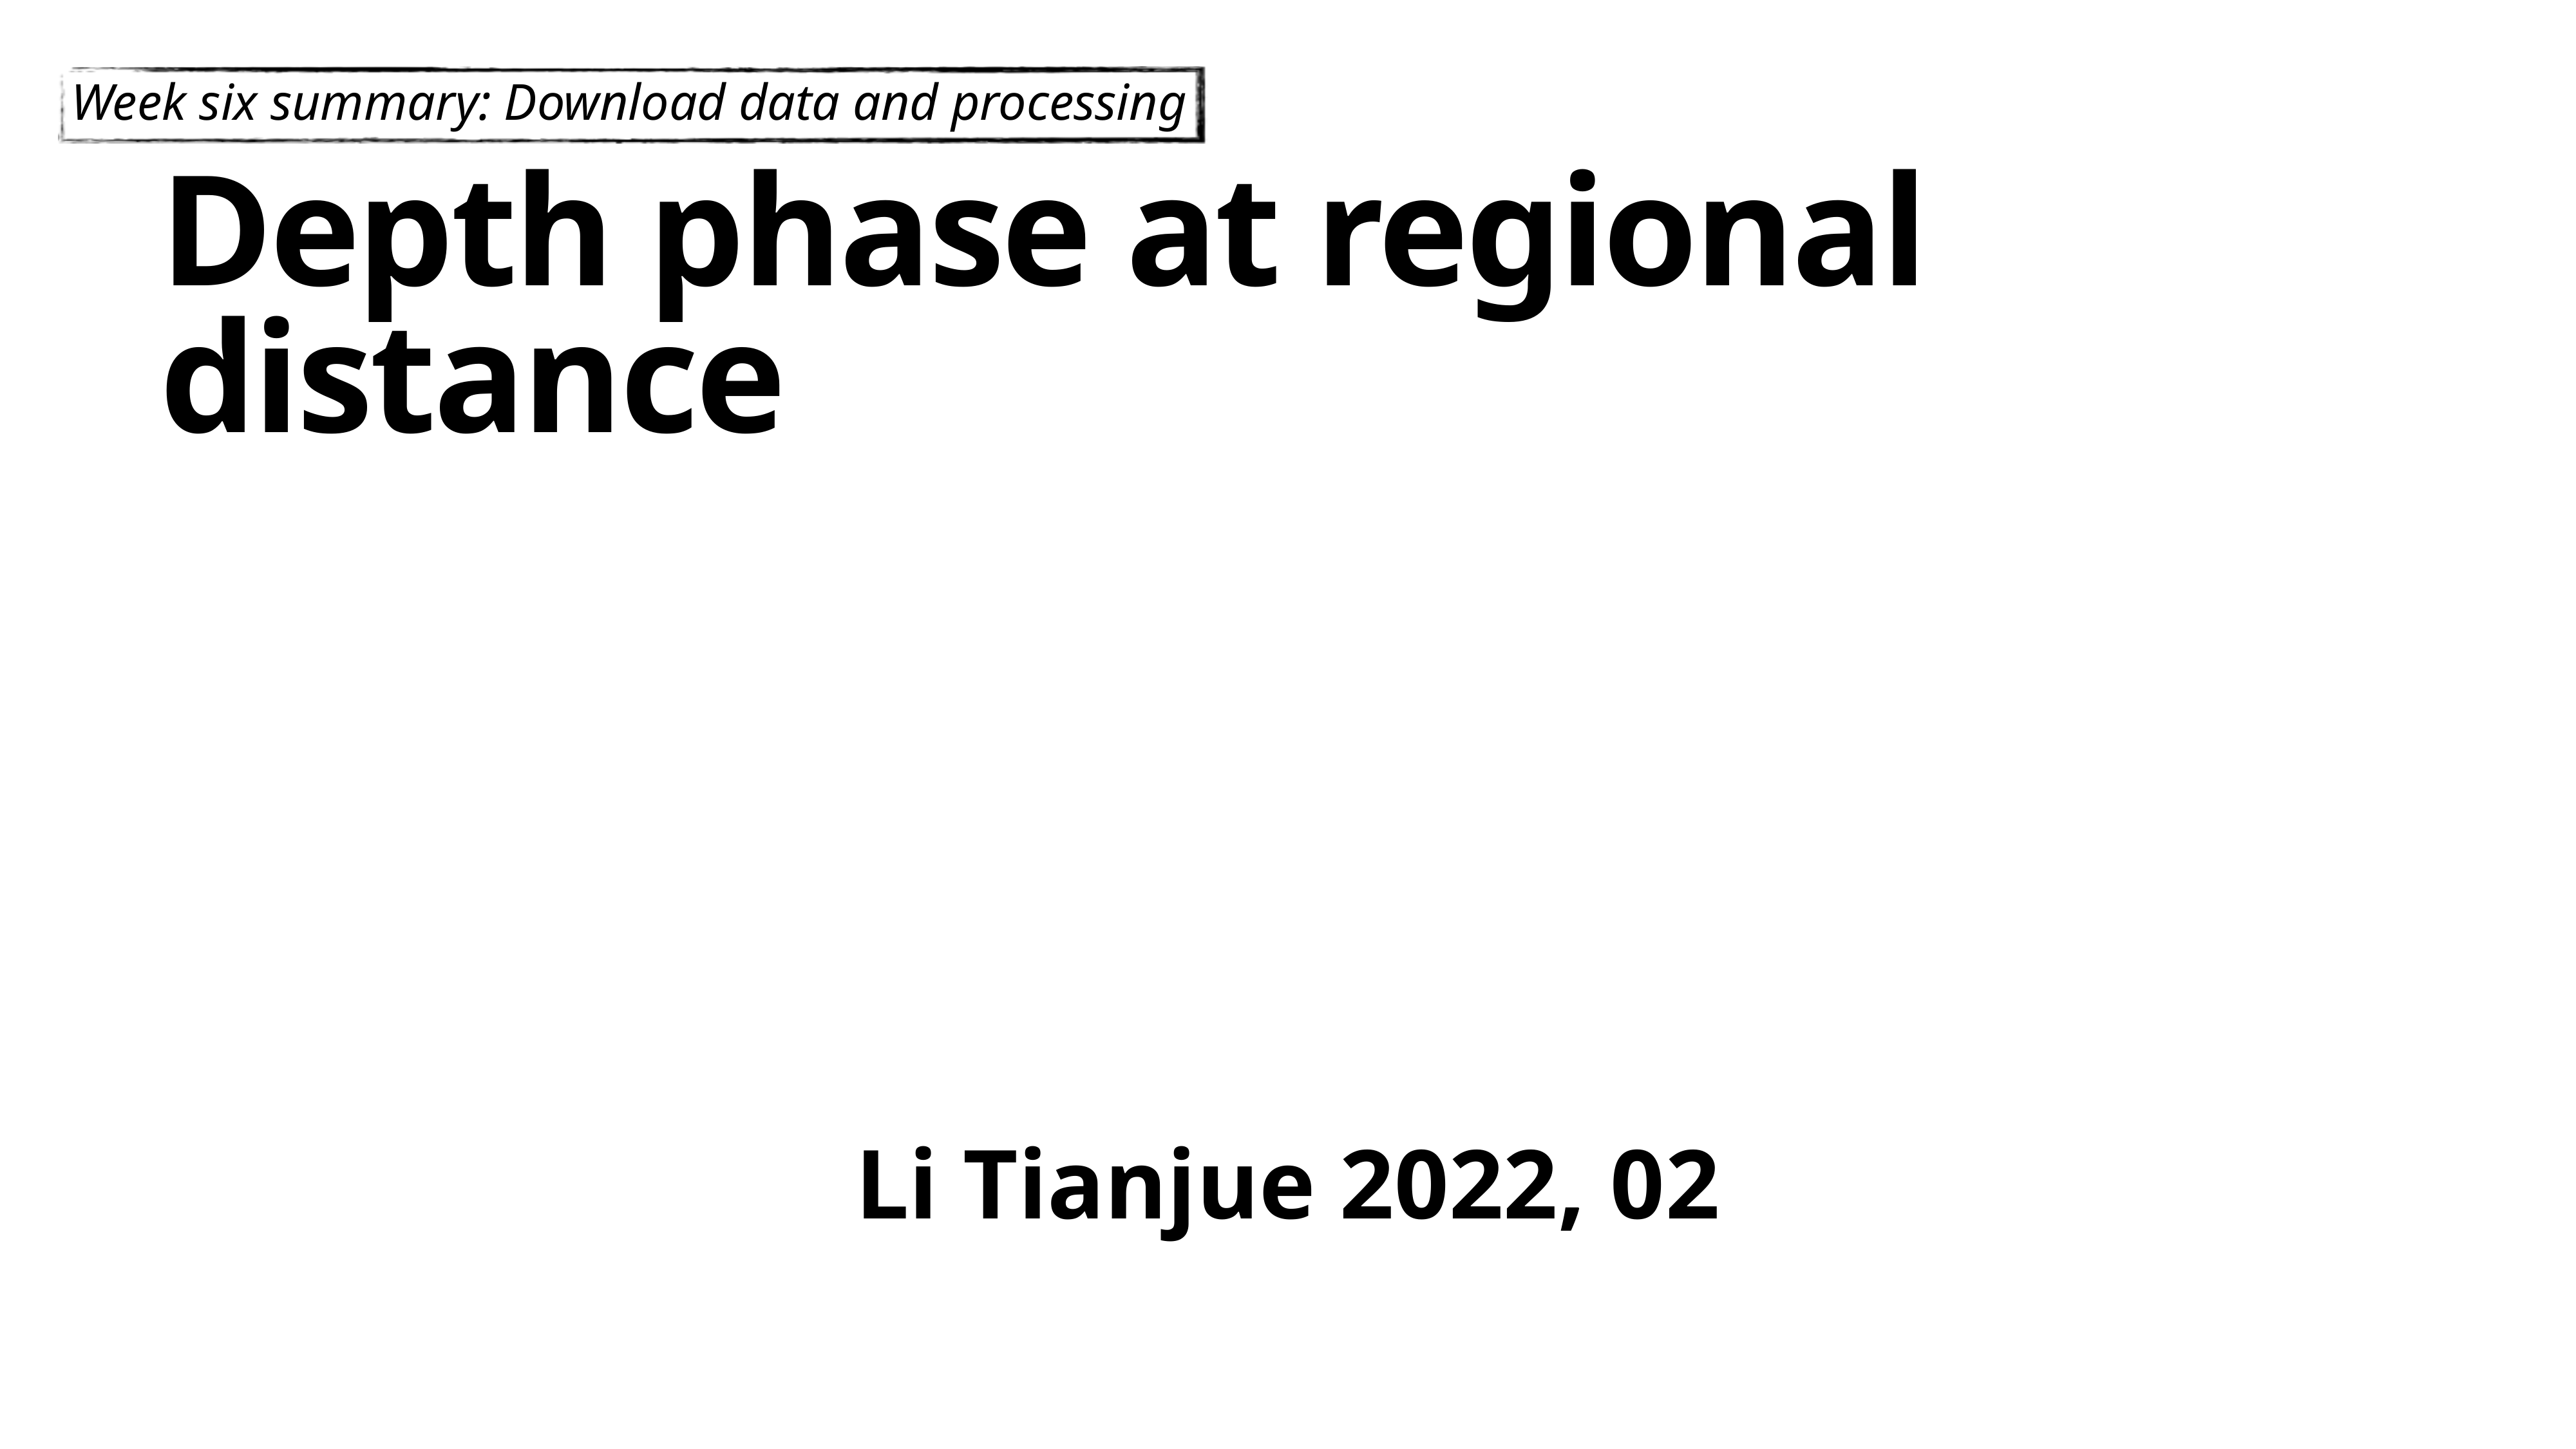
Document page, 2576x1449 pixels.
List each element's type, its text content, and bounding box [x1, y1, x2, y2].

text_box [55, 64, 1208, 144]
title Depth phase at regional distance [154, 238, 2476, 468]
list Li Tianjue 2022, 02 [127, 1118, 2449, 1244]
